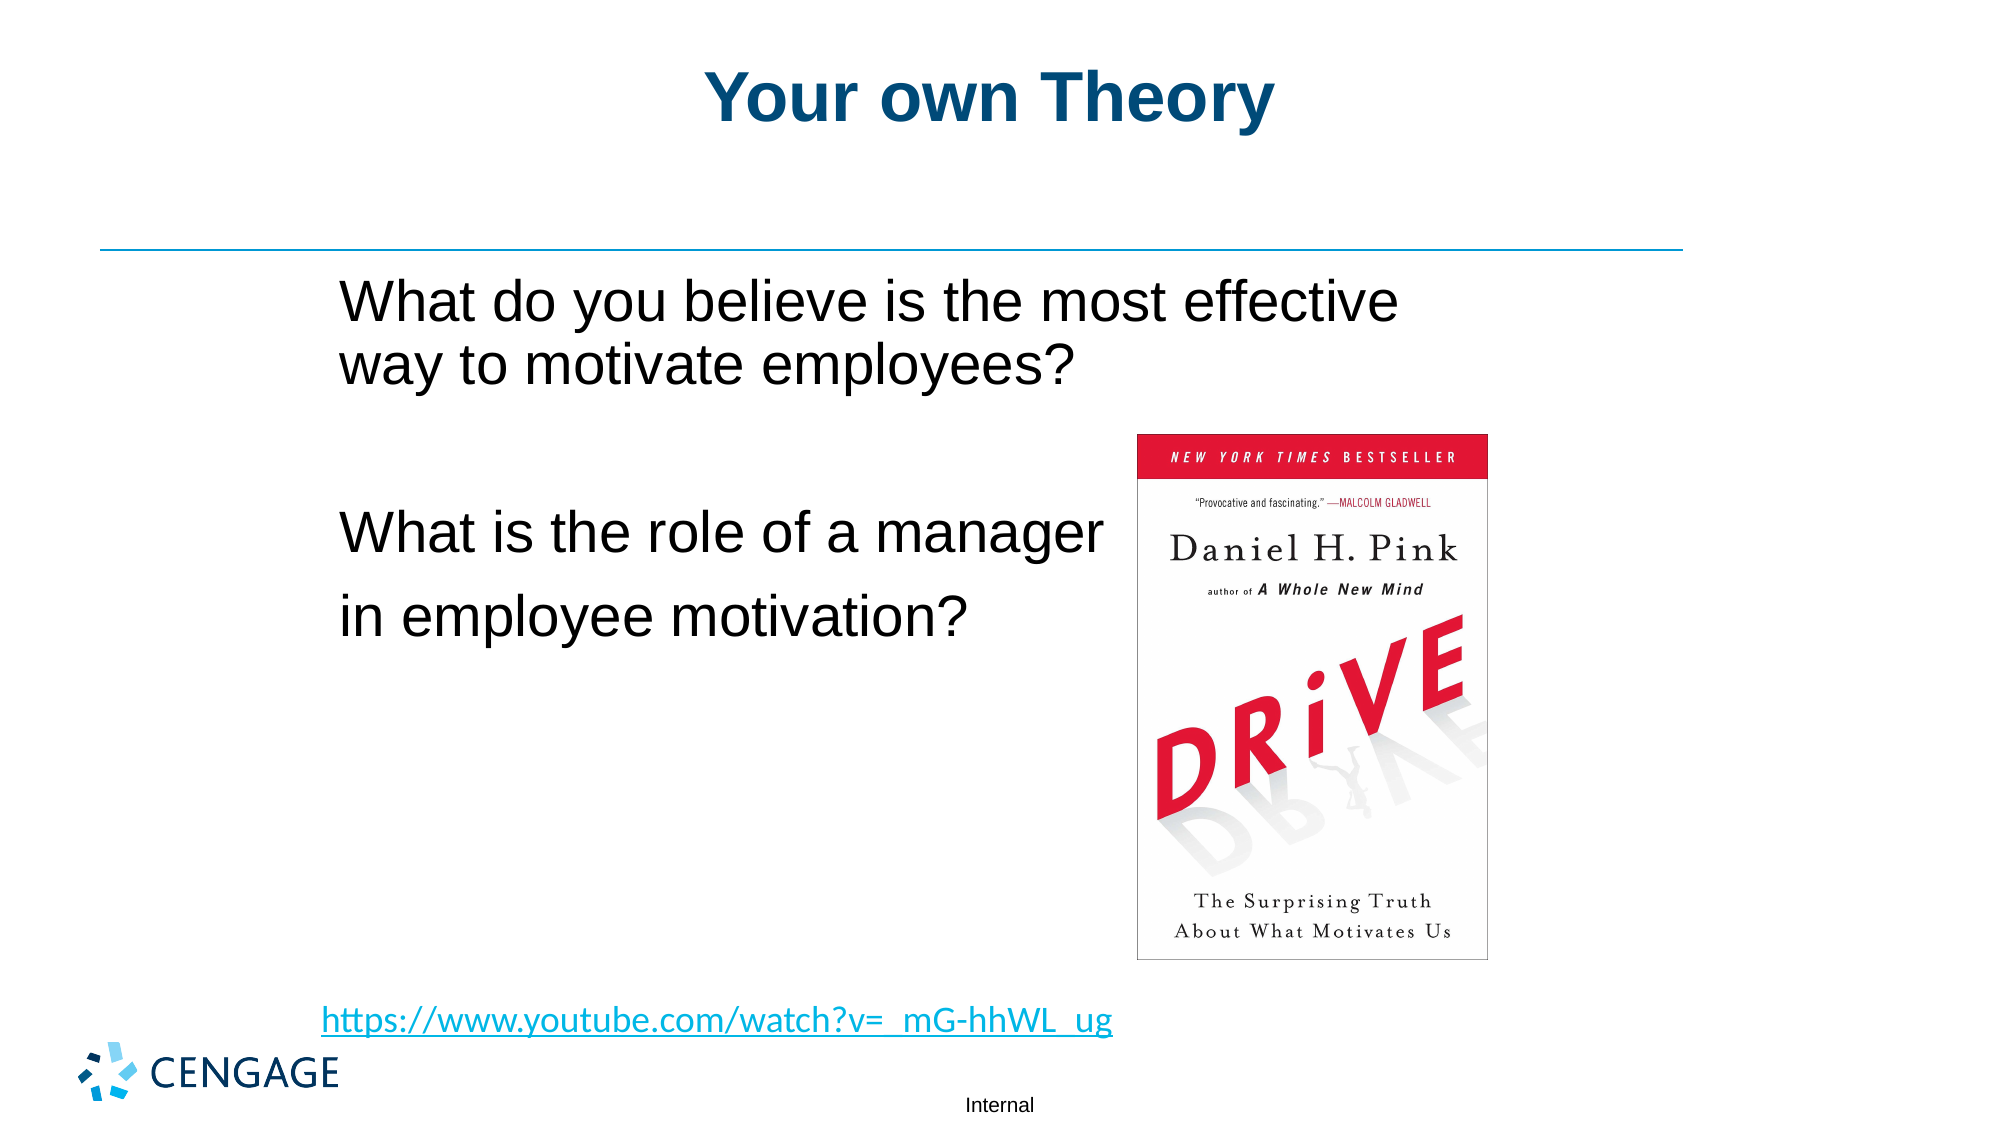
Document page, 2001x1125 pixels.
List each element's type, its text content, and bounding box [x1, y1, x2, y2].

picture [78, 1042, 338, 1101]
text_box https://www.youtube.com/watch?v=_mG-hhWL_ug [306, 987, 1532, 1092]
picture [1137, 434, 1488, 960]
title Your own Theory [137, 59, 1863, 171]
list What do you believe is the most effective way to motivate employees? What is the role of a manager in employee motivation? [324, 264, 1513, 987]
